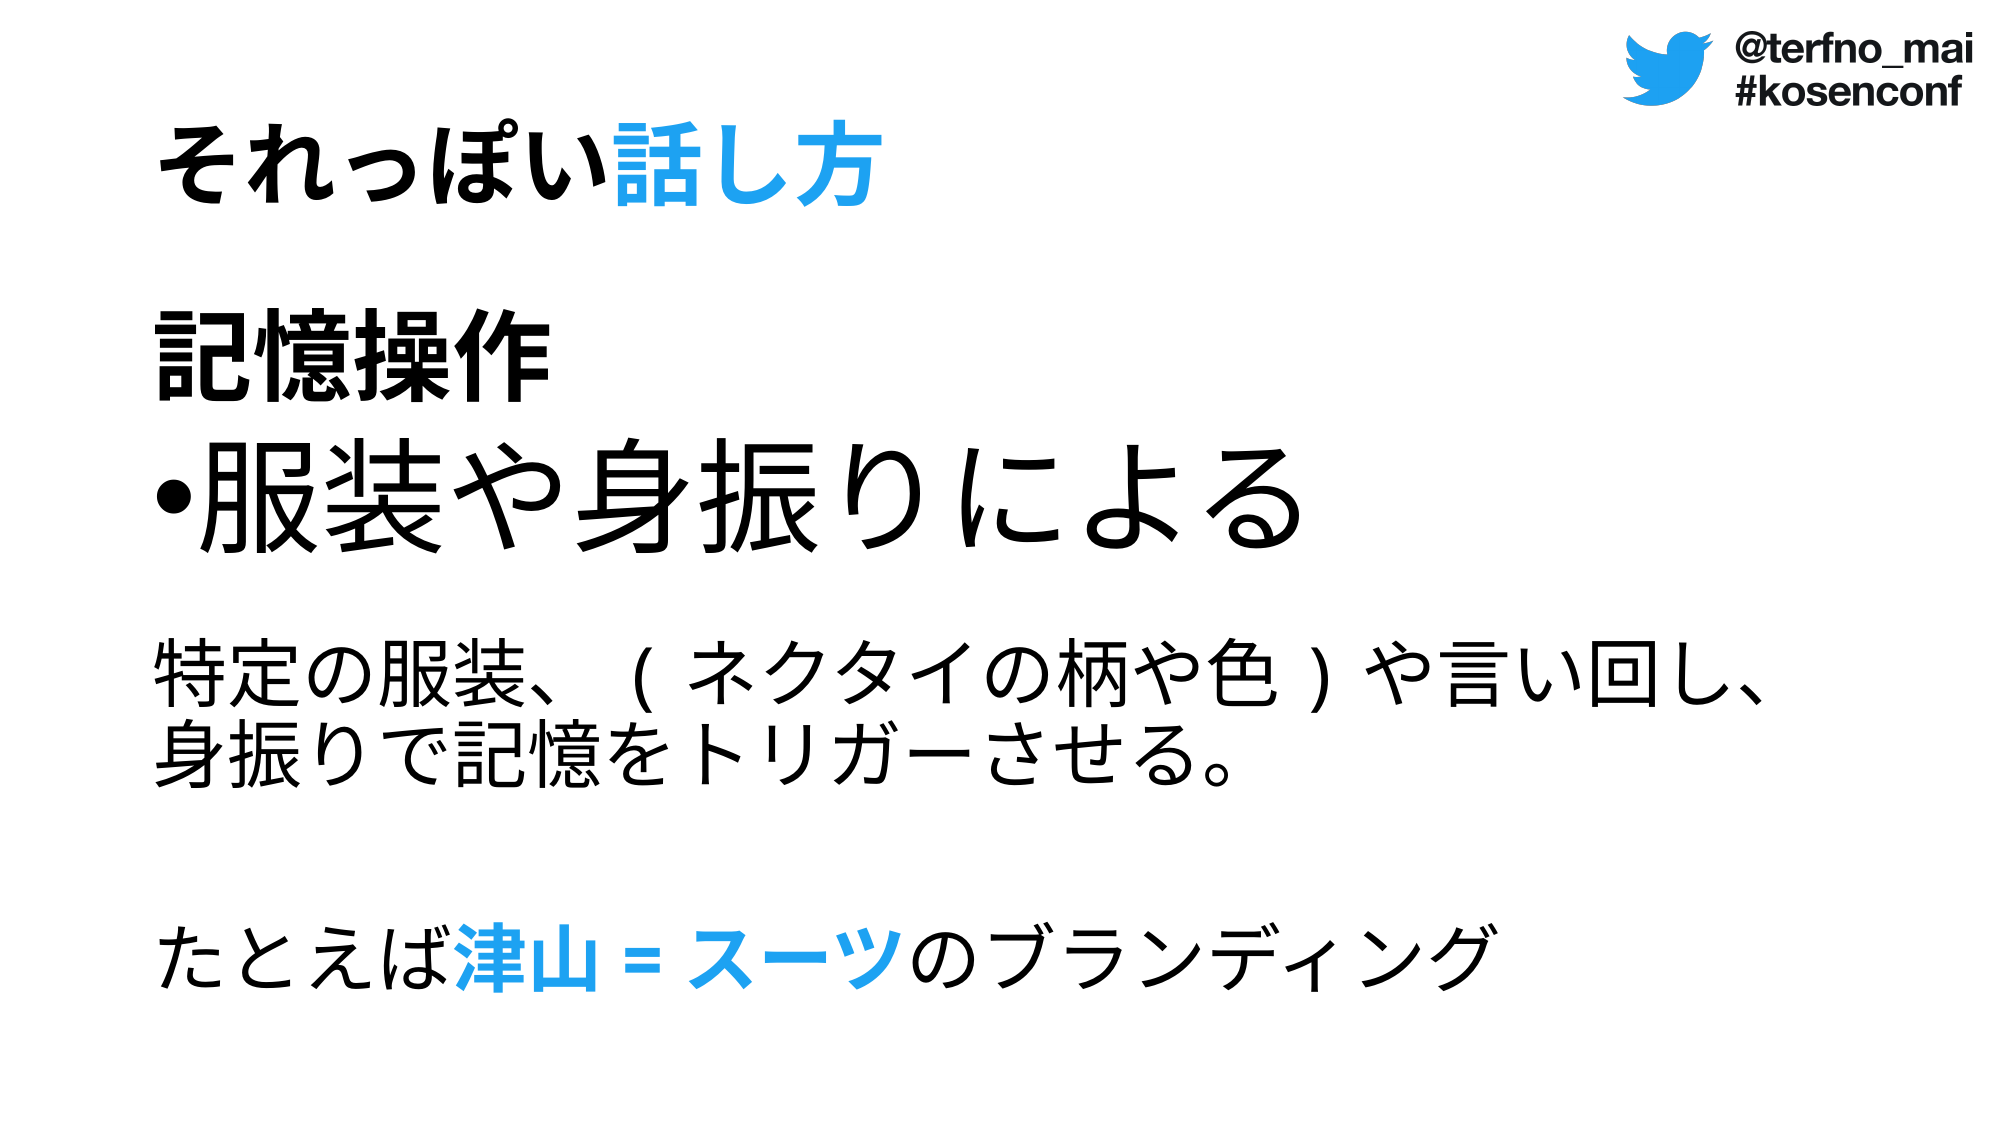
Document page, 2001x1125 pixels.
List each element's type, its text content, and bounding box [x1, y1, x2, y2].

list 記憶操作 服装や身振りによる 特定の服装、(ネクタイの柄や色)や言い回し、 身振りで記憶をトリガーさせる。 たとえば津山=スーツのブランディング [137, 299, 1863, 1014]
picture [1358, 0, 1980, 162]
title それっぽい話し方 [137, 59, 1863, 278]
